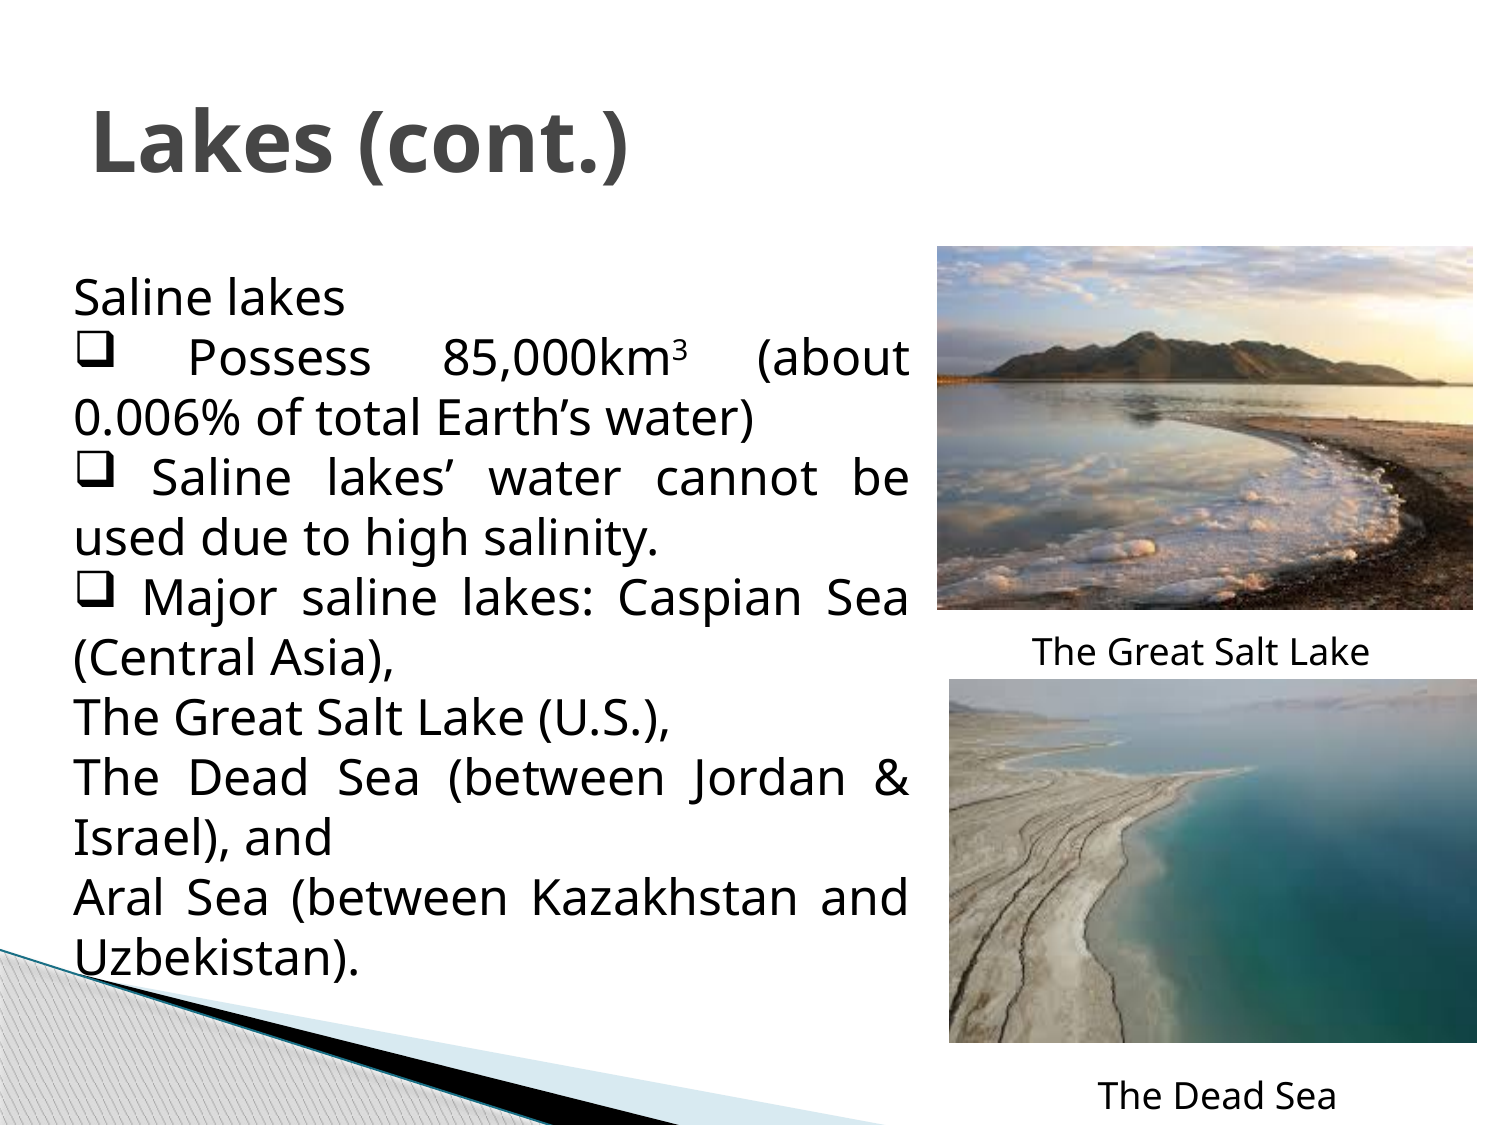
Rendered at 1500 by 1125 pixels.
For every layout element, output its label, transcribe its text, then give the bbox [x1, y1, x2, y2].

picture [948, 679, 1477, 1044]
text_box The Great Salt Lake [1017, 621, 1396, 679]
picture [937, 245, 1473, 610]
text_box The Dead Sea [1082, 1064, 1353, 1125]
text_box Saline lakes Possess 85,000km3 (about 0.006% of total Earth’s water) Saline lakes’ water cannot be used due to high salinity. Major saline lakes: Caspian Sea (Central Asia), The Great Salt Lake (U.S.), The Dead Sea (between Jordan & Israel), and Aral Sea (between Kazakhstan and Uzbekistan). [58, 257, 926, 993]
title Lakes (cont.) [75, 45, 1425, 233]
